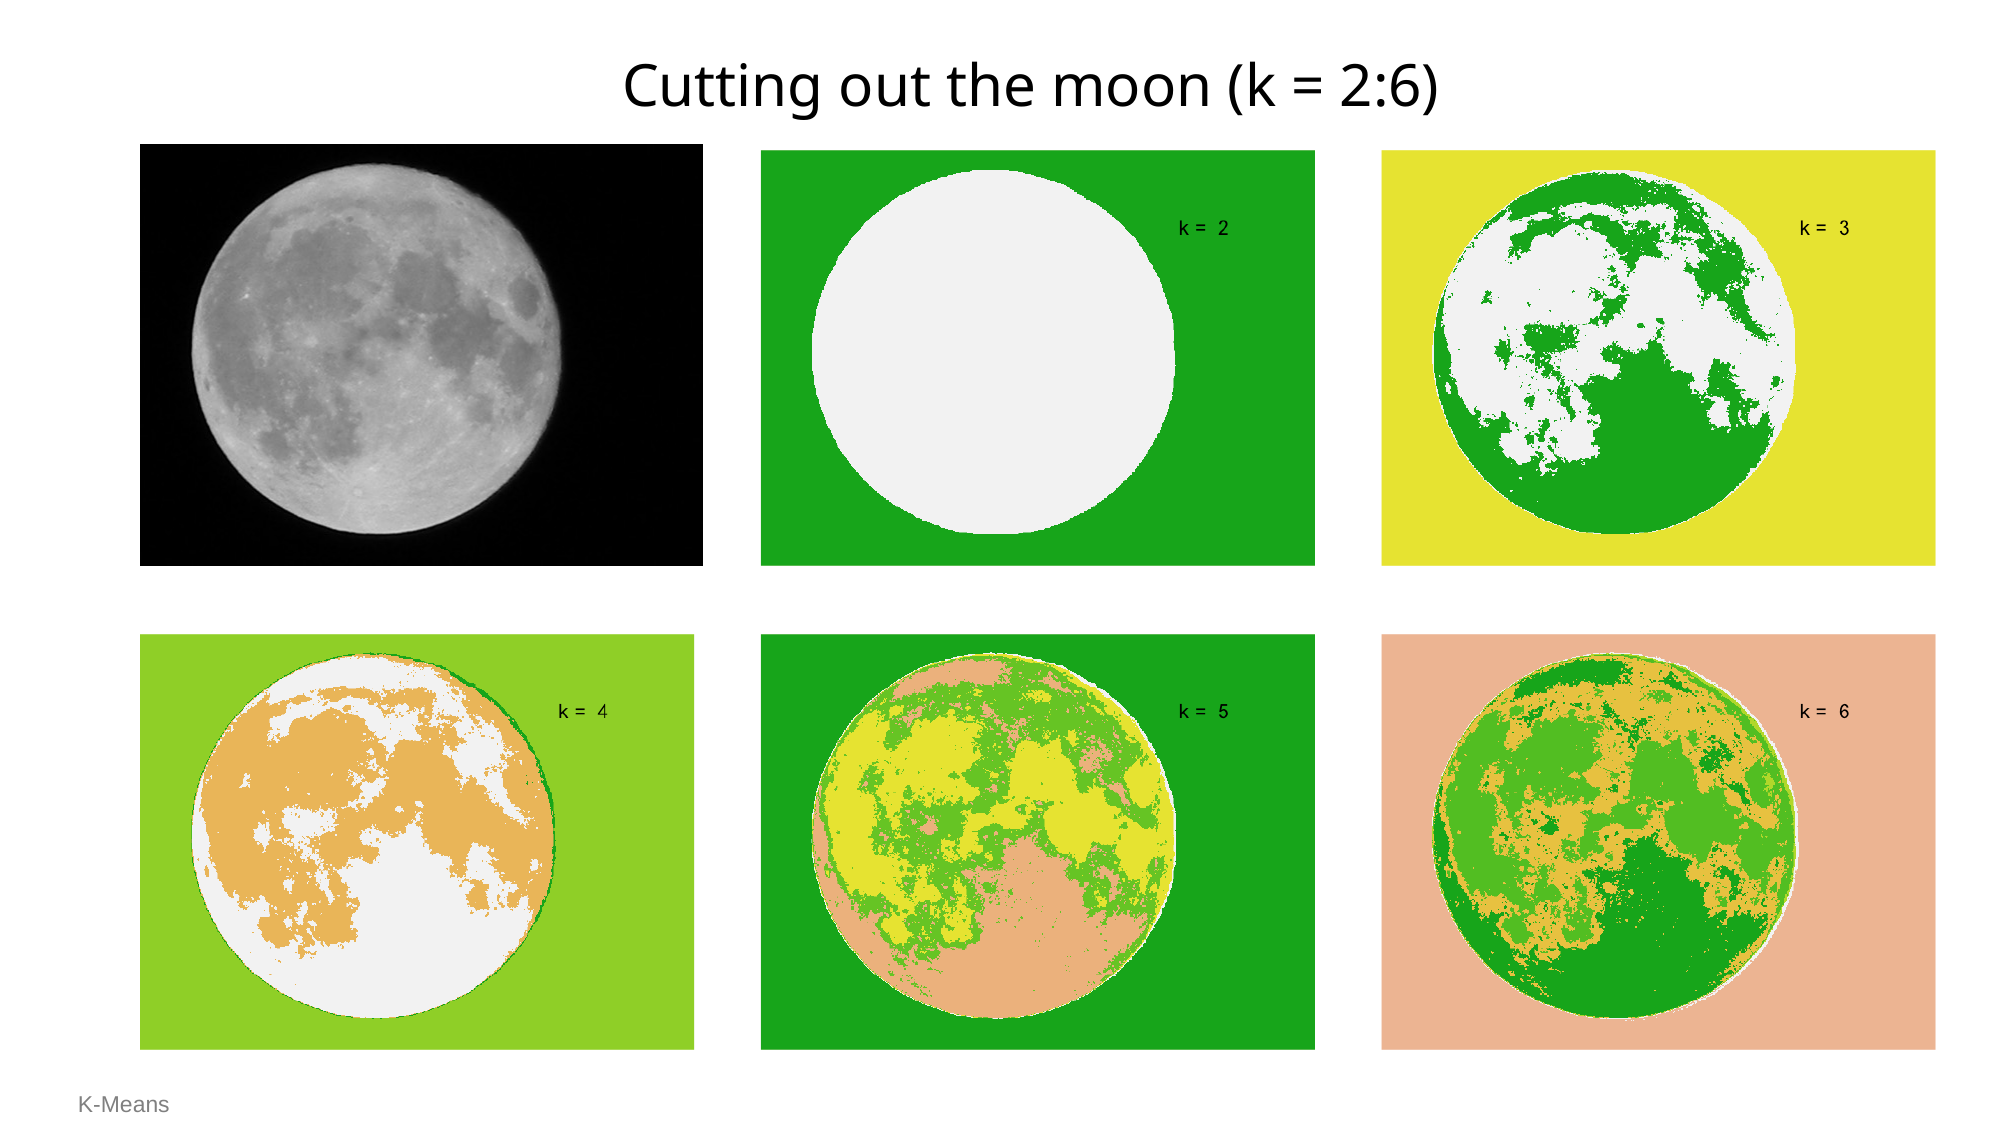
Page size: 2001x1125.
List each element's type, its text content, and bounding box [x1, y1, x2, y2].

text_box K-Means [63, 1082, 404, 1125]
picture [139, 116, 2000, 1079]
text_box Cutting out the moon (k = 2:6) [30, 40, 2000, 126]
